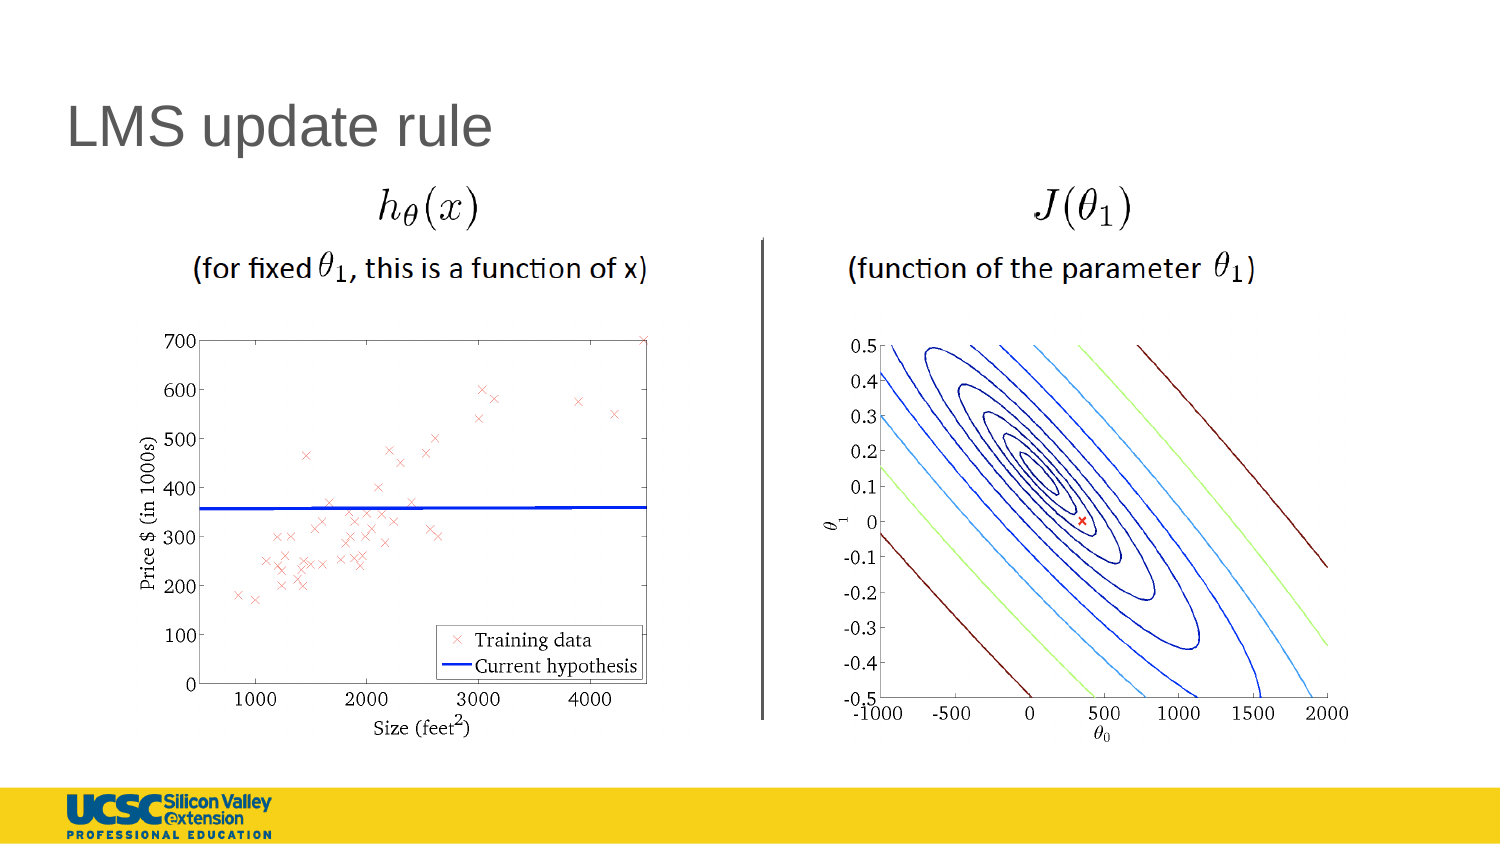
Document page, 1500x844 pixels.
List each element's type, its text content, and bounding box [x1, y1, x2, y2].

picture [118, 166, 1382, 305]
picture [124, 306, 702, 740]
title LMS update rule [51, 72, 1449, 167]
picture [60, 787, 277, 844]
picture [805, 312, 1382, 746]
